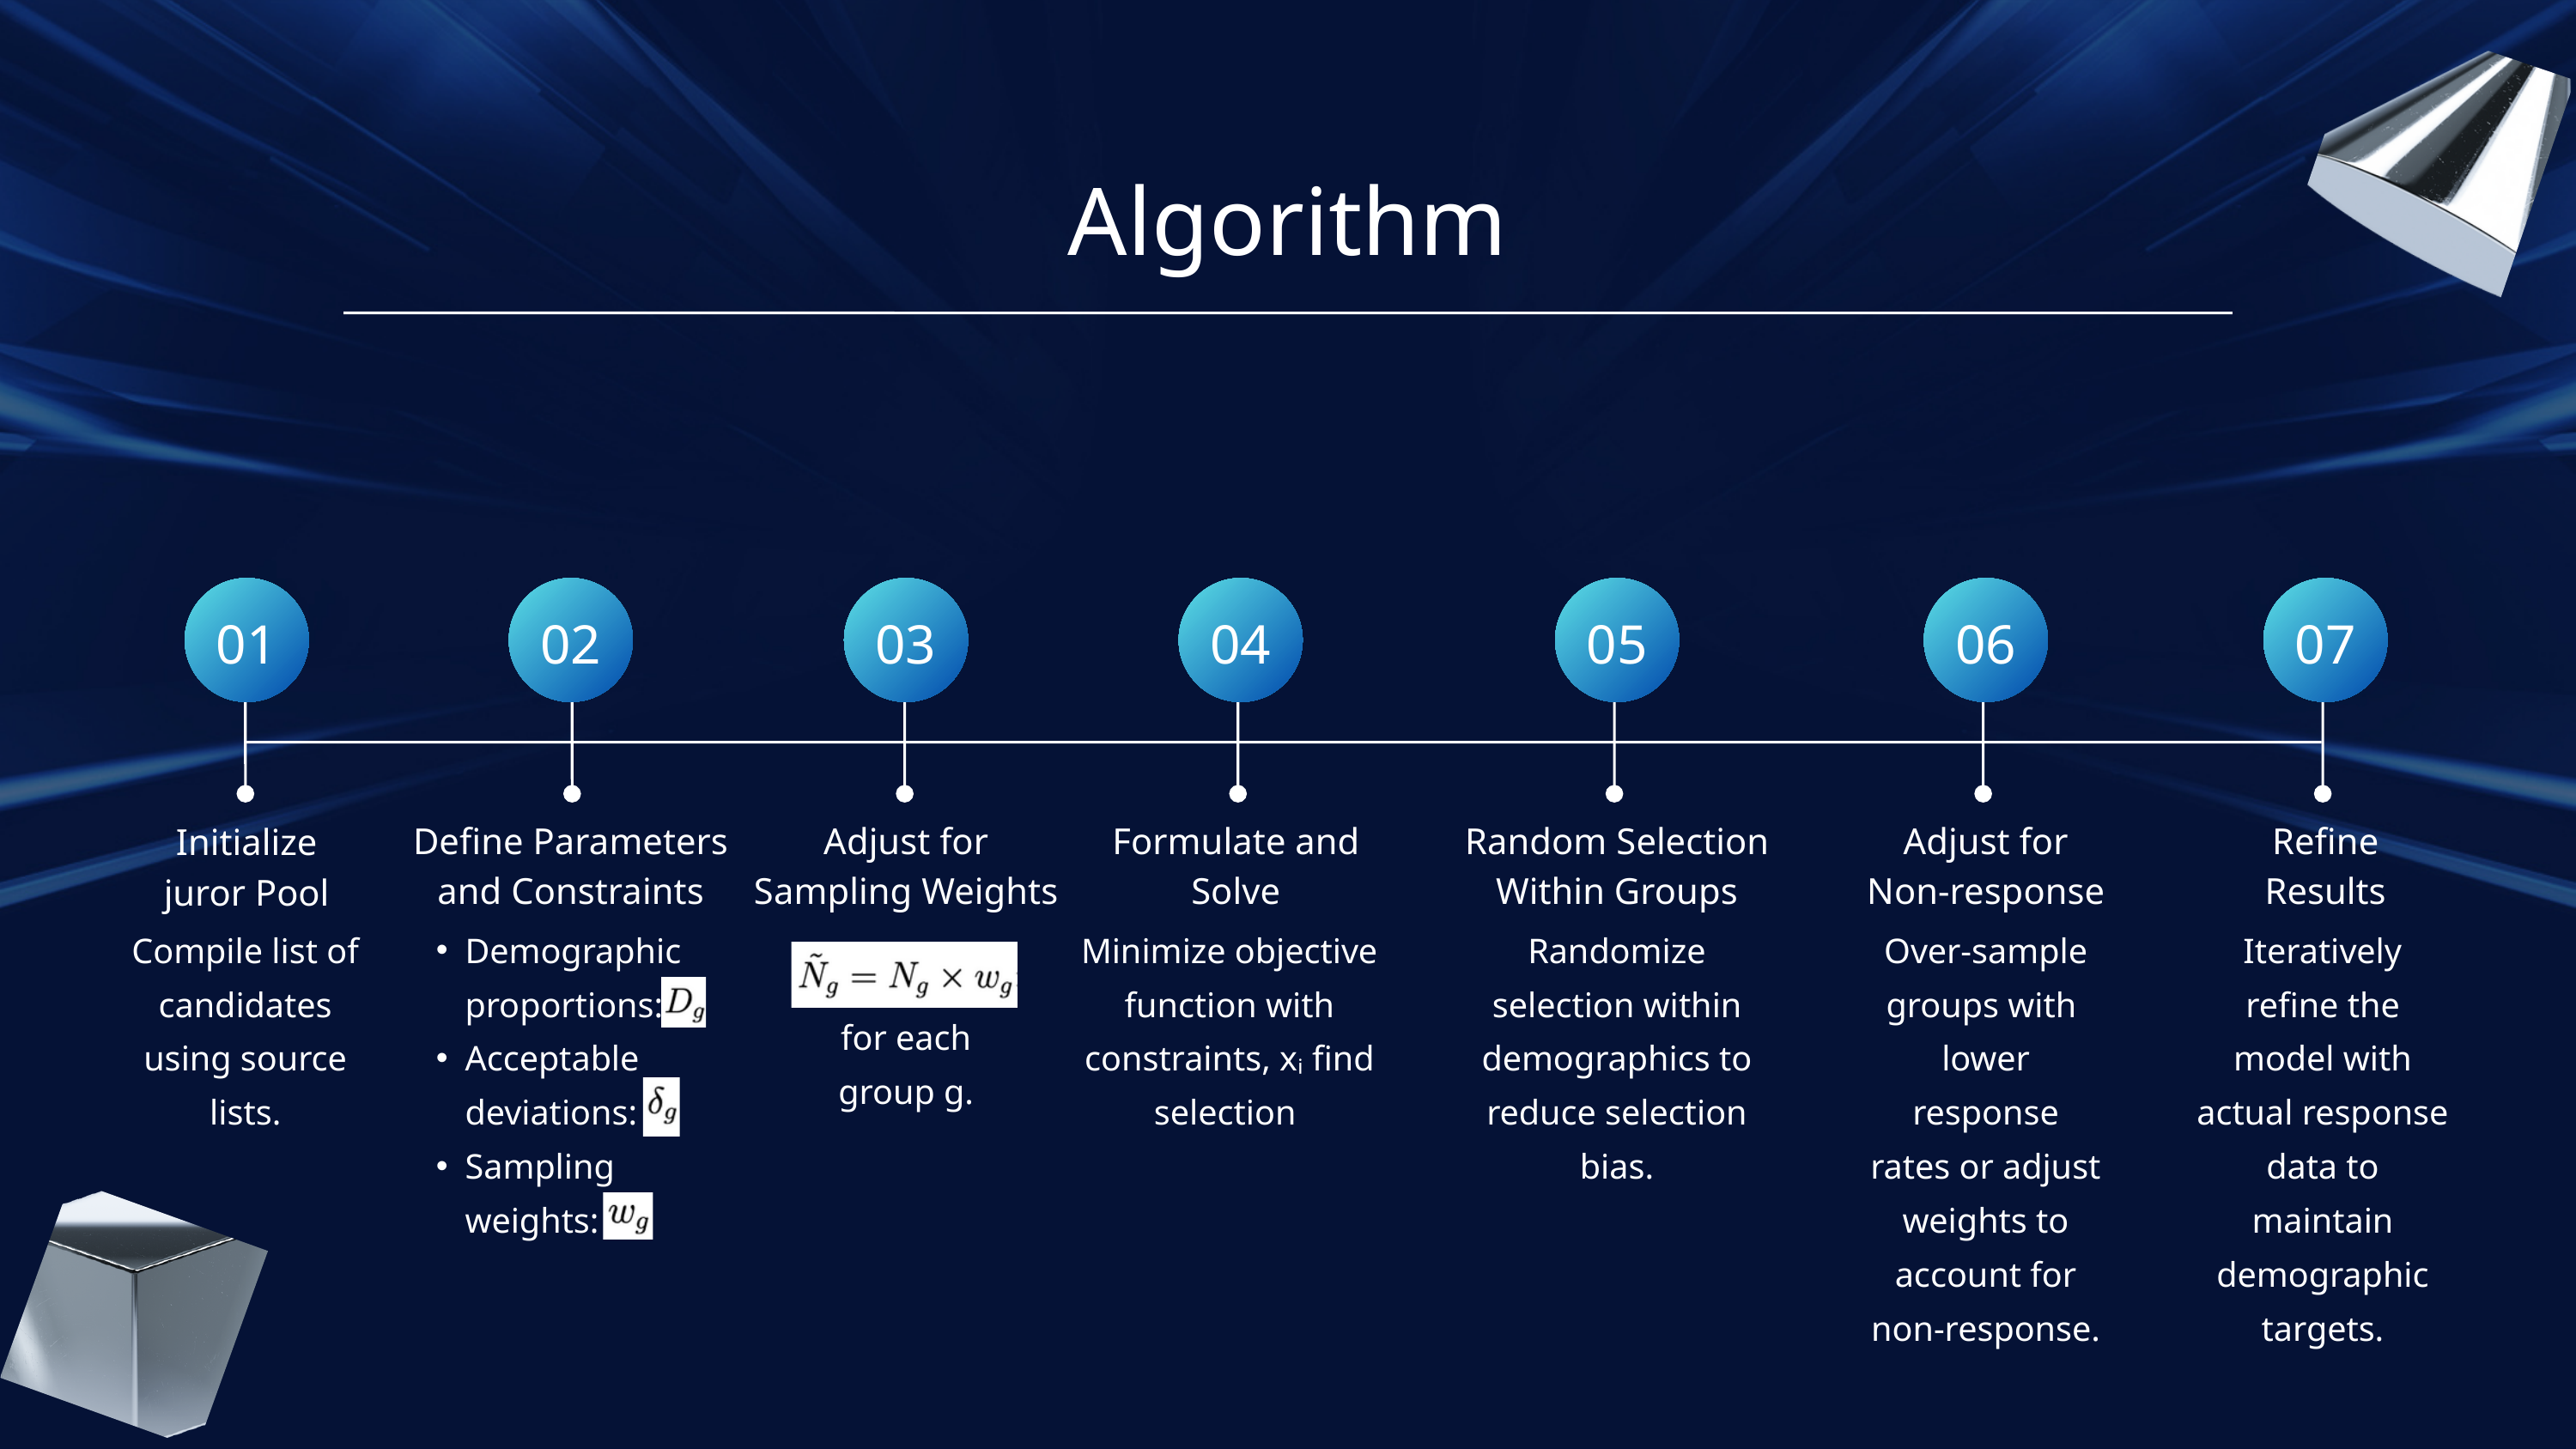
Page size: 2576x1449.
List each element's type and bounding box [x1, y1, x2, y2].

text_box [184, 578, 309, 702]
text_box [1923, 578, 2049, 702]
text_box [1554, 578, 1680, 702]
text_box [843, 578, 969, 702]
text_box [1178, 578, 1303, 702]
text_box [0, 0, 2576, 1449]
text_box [2263, 578, 2388, 702]
text_box [508, 578, 634, 702]
